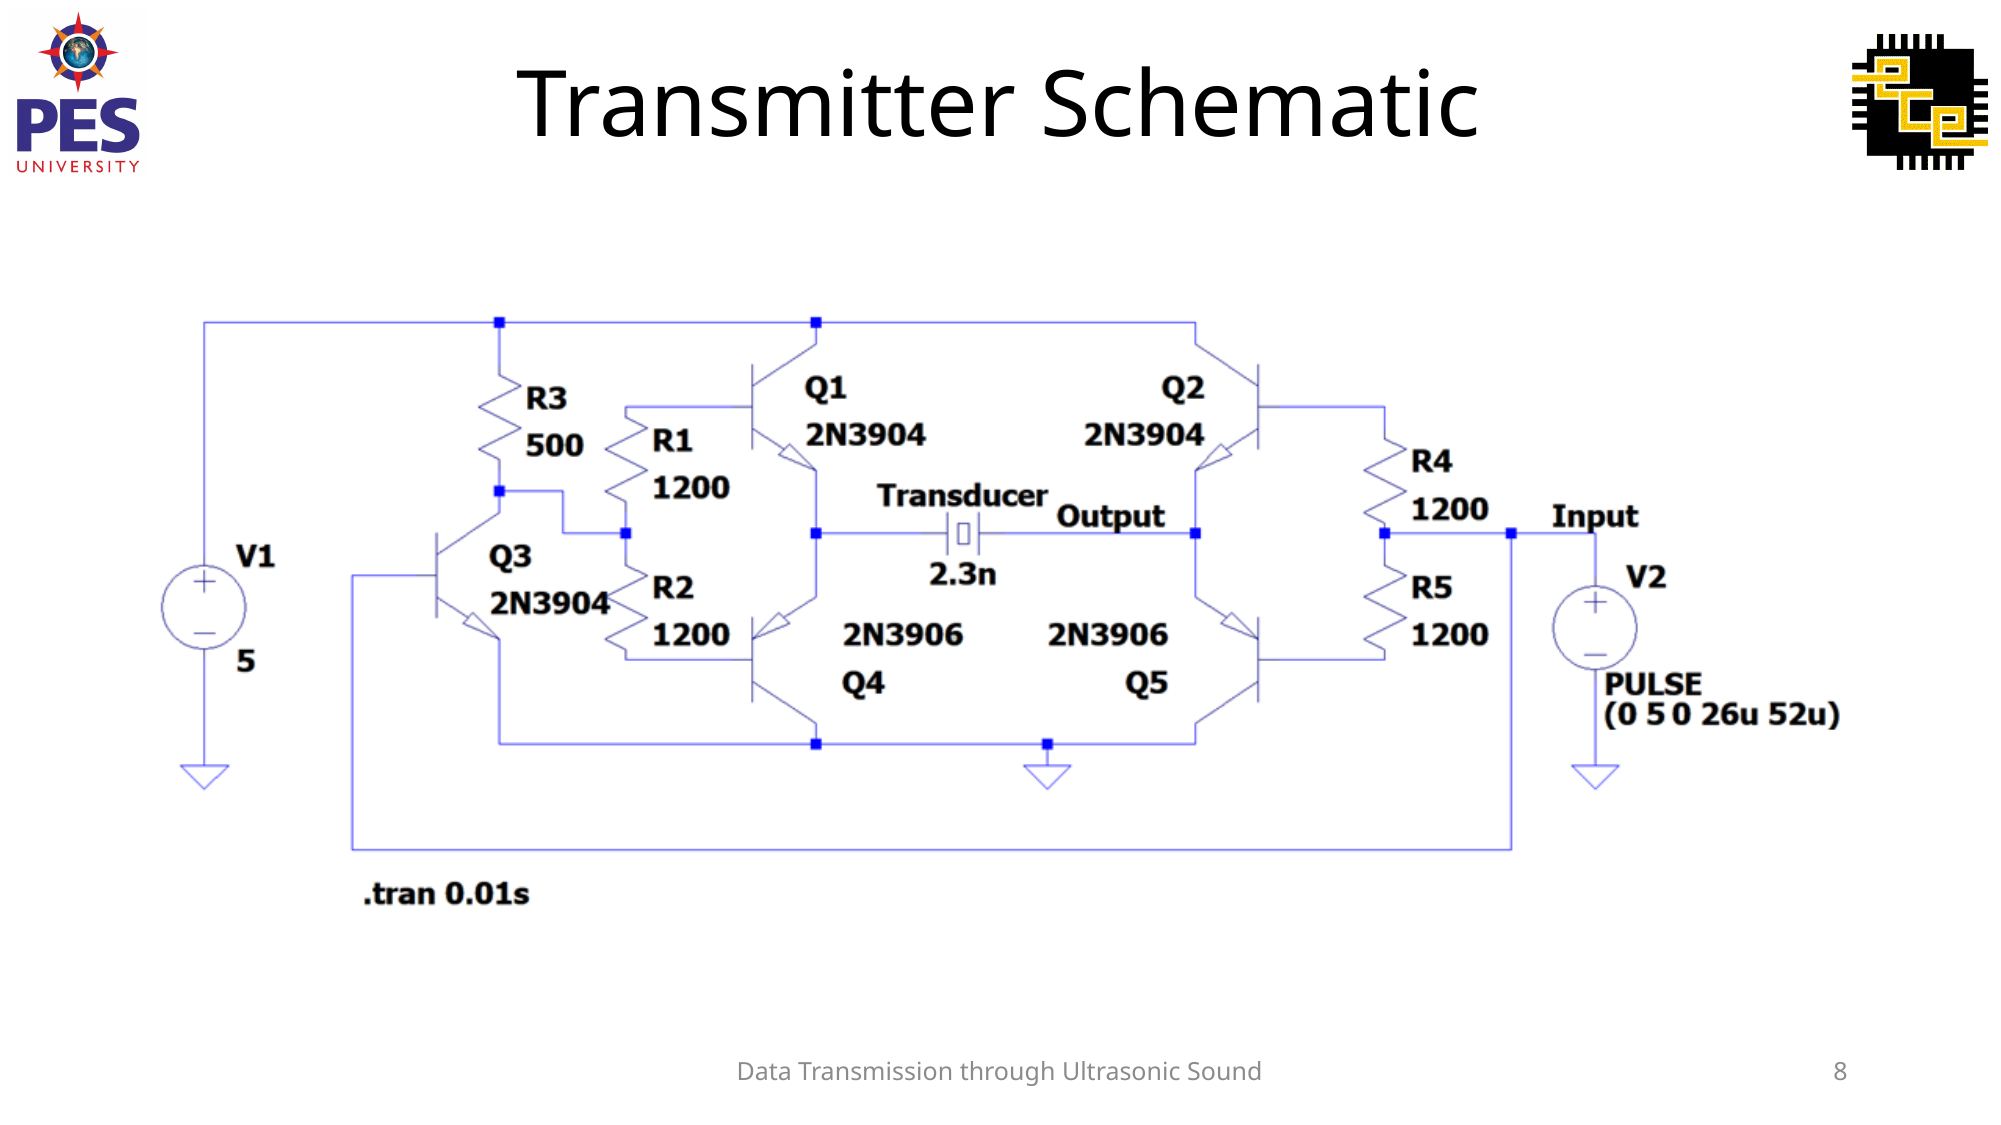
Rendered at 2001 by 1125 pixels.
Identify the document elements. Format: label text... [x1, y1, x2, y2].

slide_number 8 [1412, 1042, 1863, 1103]
footer Data Transmission through Ultrasonic Sound [662, 1042, 1338, 1103]
title Transmitter Schematic [146, 36, 1853, 178]
picture [155, 297, 1843, 923]
picture [1852, 34, 1988, 170]
picture [10, 7, 147, 177]
